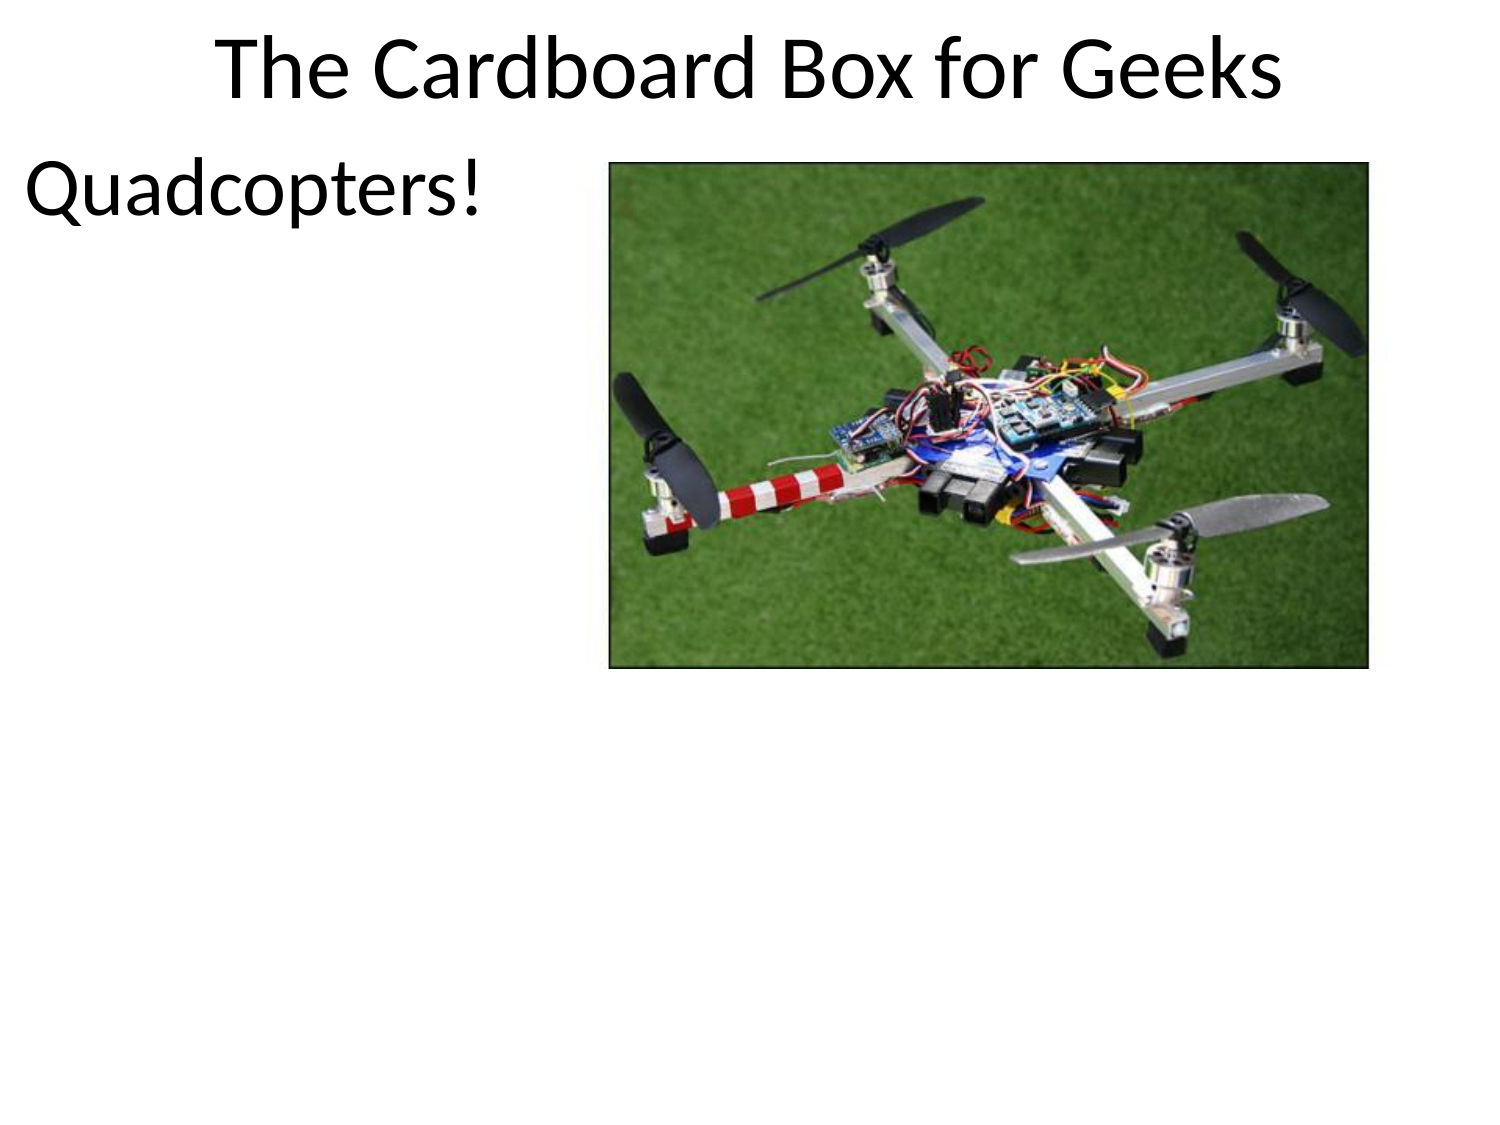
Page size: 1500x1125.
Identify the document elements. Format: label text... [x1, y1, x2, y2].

title The Cardboard Box for Geeks [75, 0, 1425, 125]
list Quadcopters! [0, 125, 625, 980]
picture [537, 162, 1438, 670]
